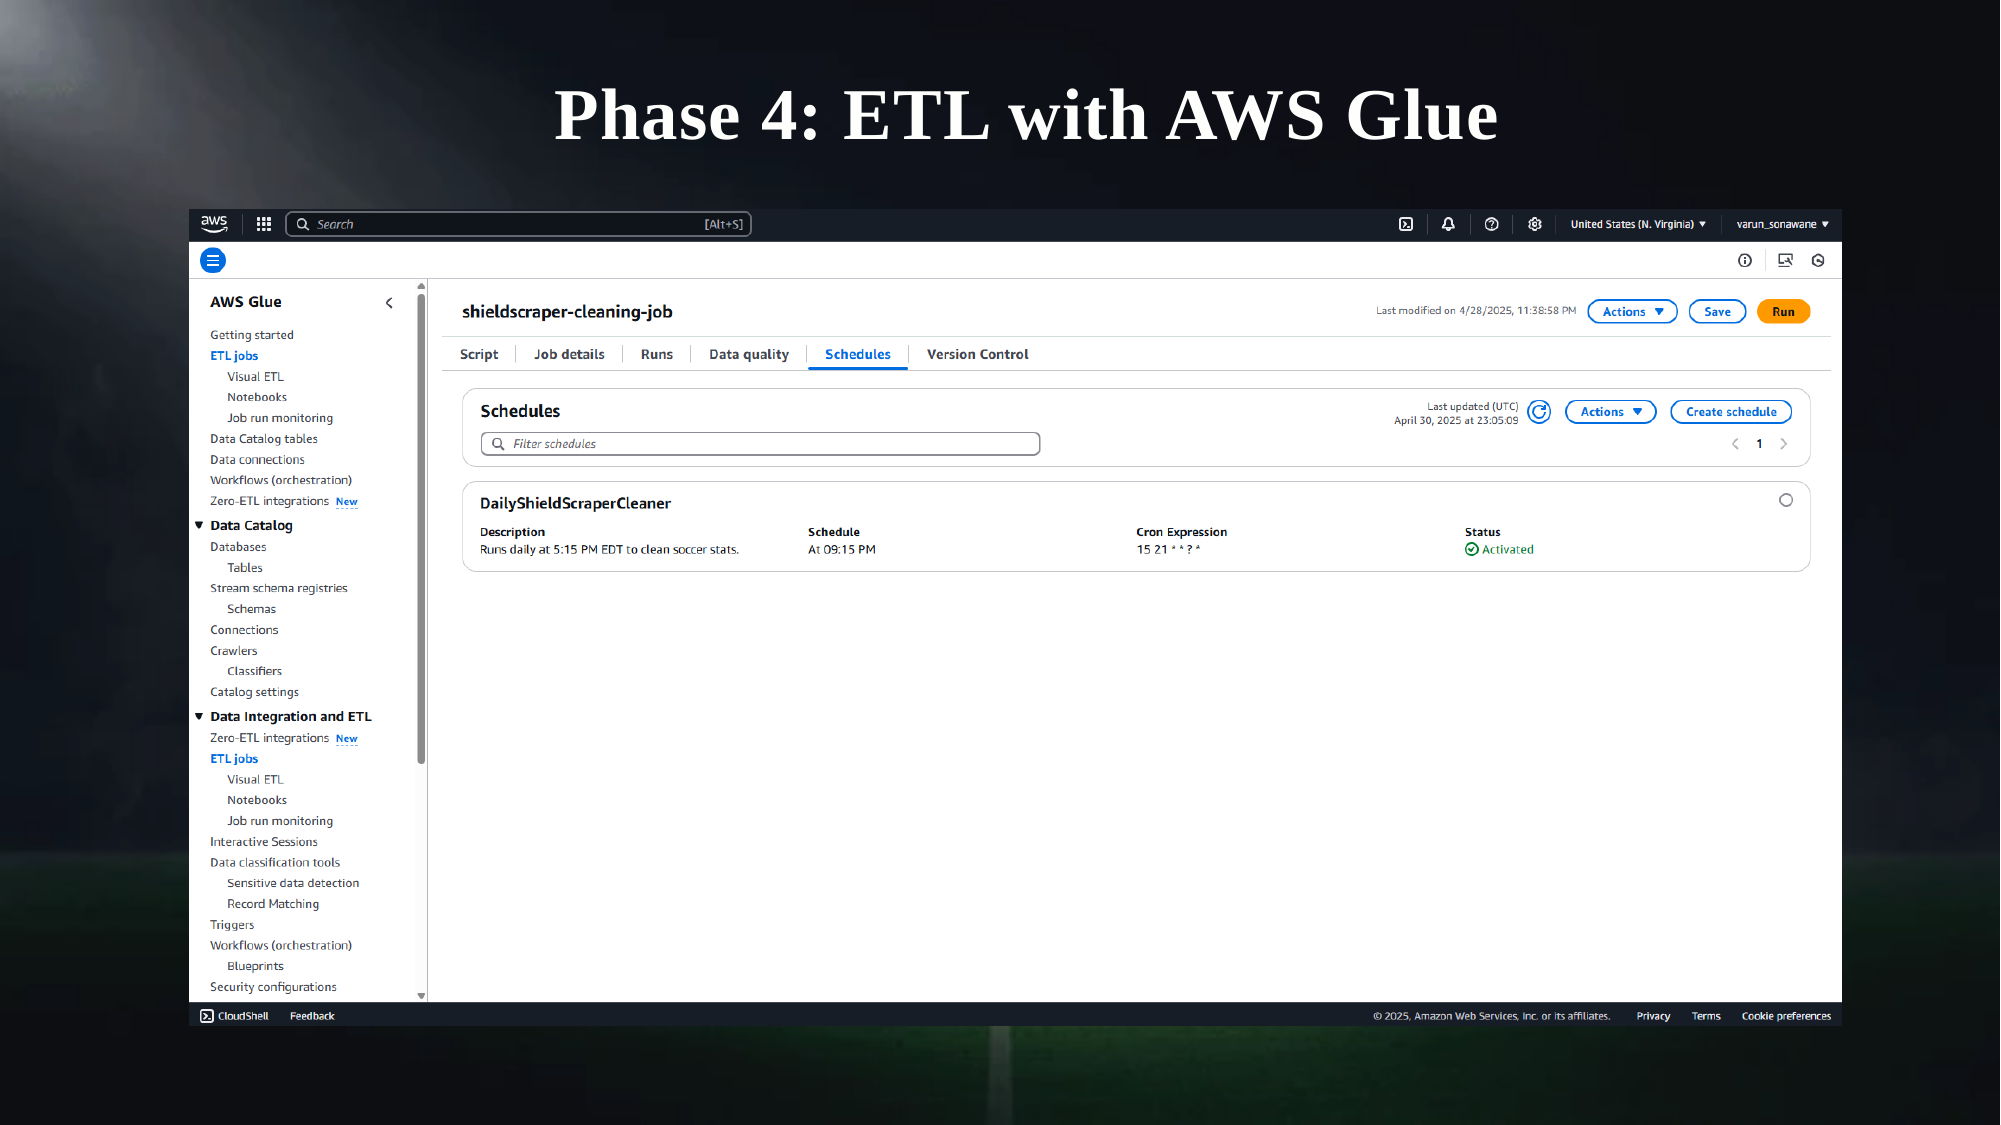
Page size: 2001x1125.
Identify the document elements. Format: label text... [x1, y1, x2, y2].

text_box Phase 4: ETL with AWS Glue [539, 58, 1516, 162]
picture [0, 0, 2000, 1125]
